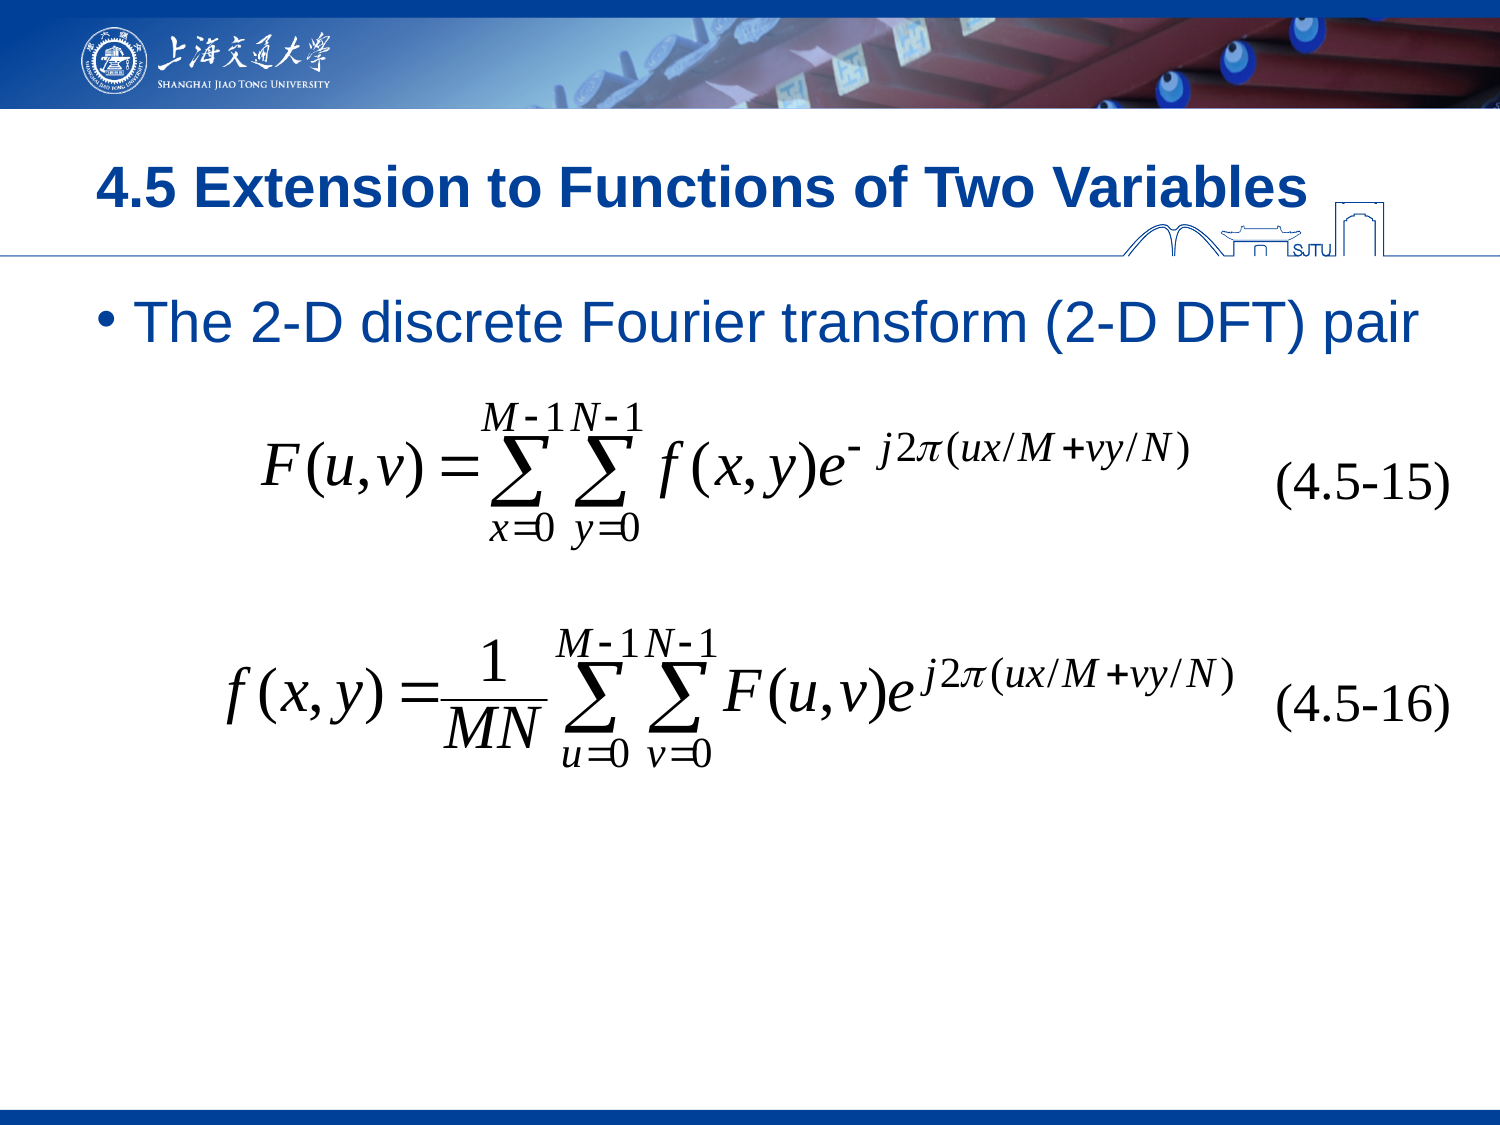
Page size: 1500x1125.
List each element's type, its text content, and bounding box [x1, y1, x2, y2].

text_box (4.5-15) [1260, 437, 1468, 518]
text_box (4.5-16) [1260, 659, 1468, 740]
picture [0, 18, 1500, 109]
list The 2-D discrete Fourier transform (2-D DFT) pair [81, 276, 1455, 1084]
title 4.5 Extension to Functions of Two Variables [81, 122, 1455, 254]
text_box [207, 617, 1249, 779]
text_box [252, 391, 1204, 561]
